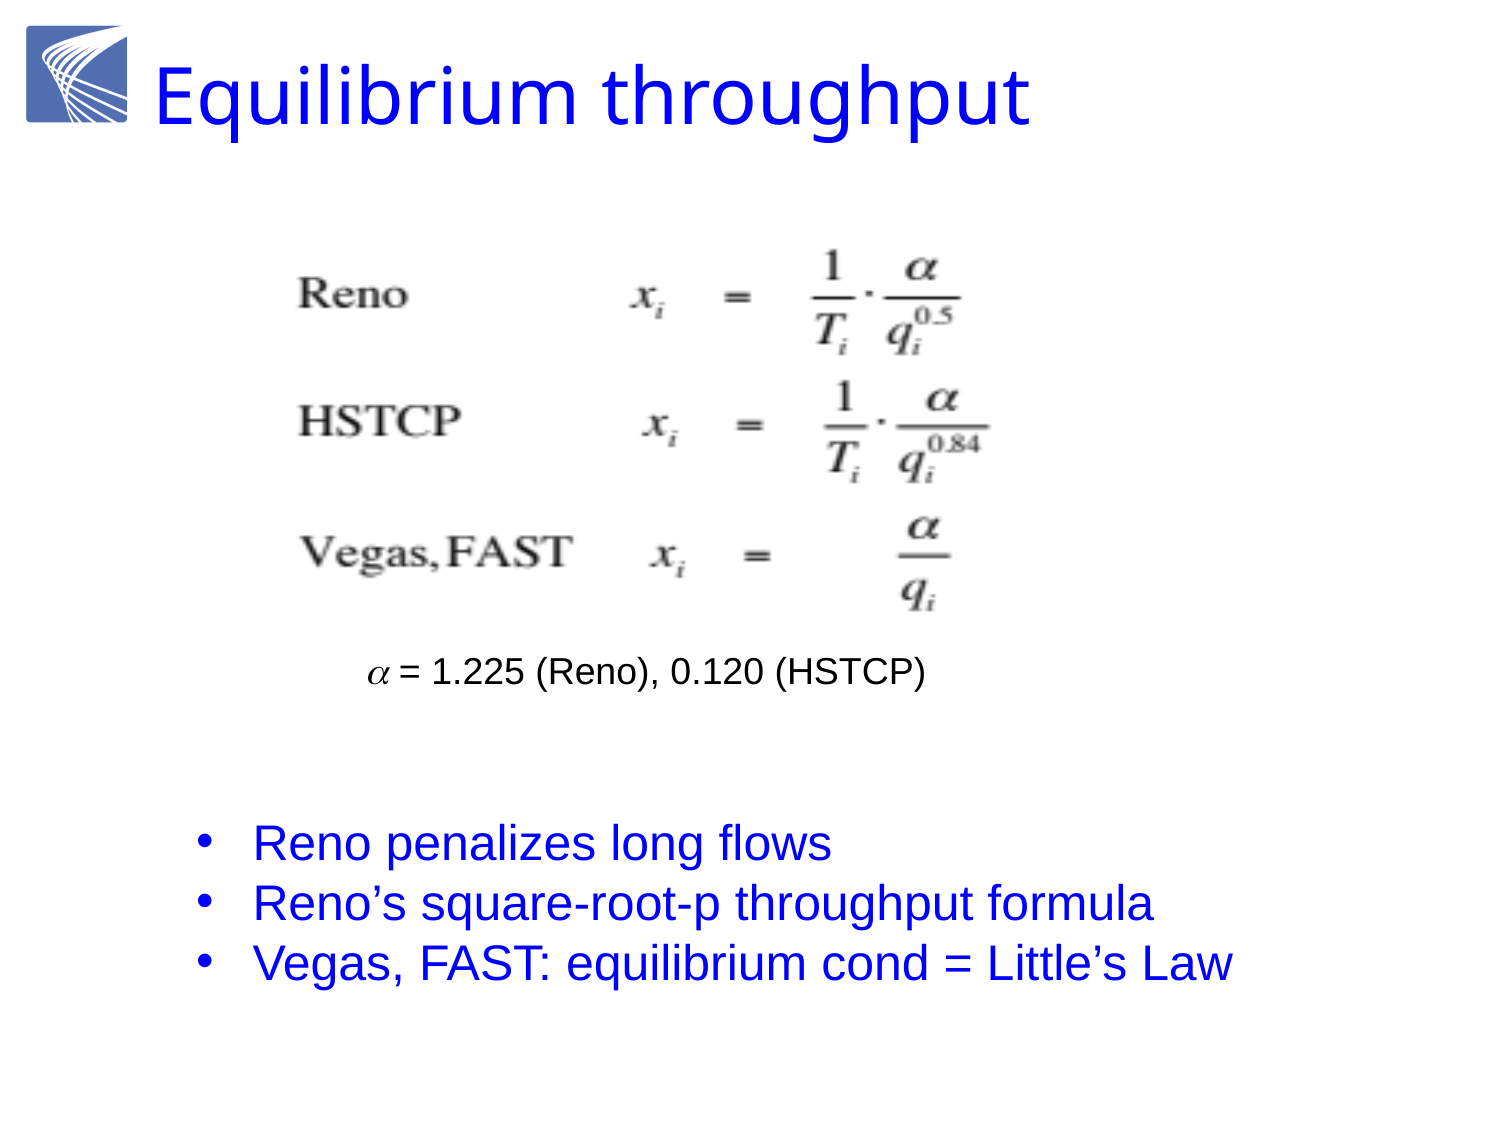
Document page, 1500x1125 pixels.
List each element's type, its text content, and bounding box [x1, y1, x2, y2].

text_box Reno penalizes long flows Reno’s square-root-p throughput formula Vegas, FAST: equilibrium cond = Little’s Law [181, 803, 1249, 998]
title Equilibrium throughput [137, 37, 1463, 175]
text_box a = 1.225 (Reno), 0.120 (HSTCP) [350, 639, 1050, 700]
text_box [291, 239, 996, 674]
picture [24, 24, 129, 124]
